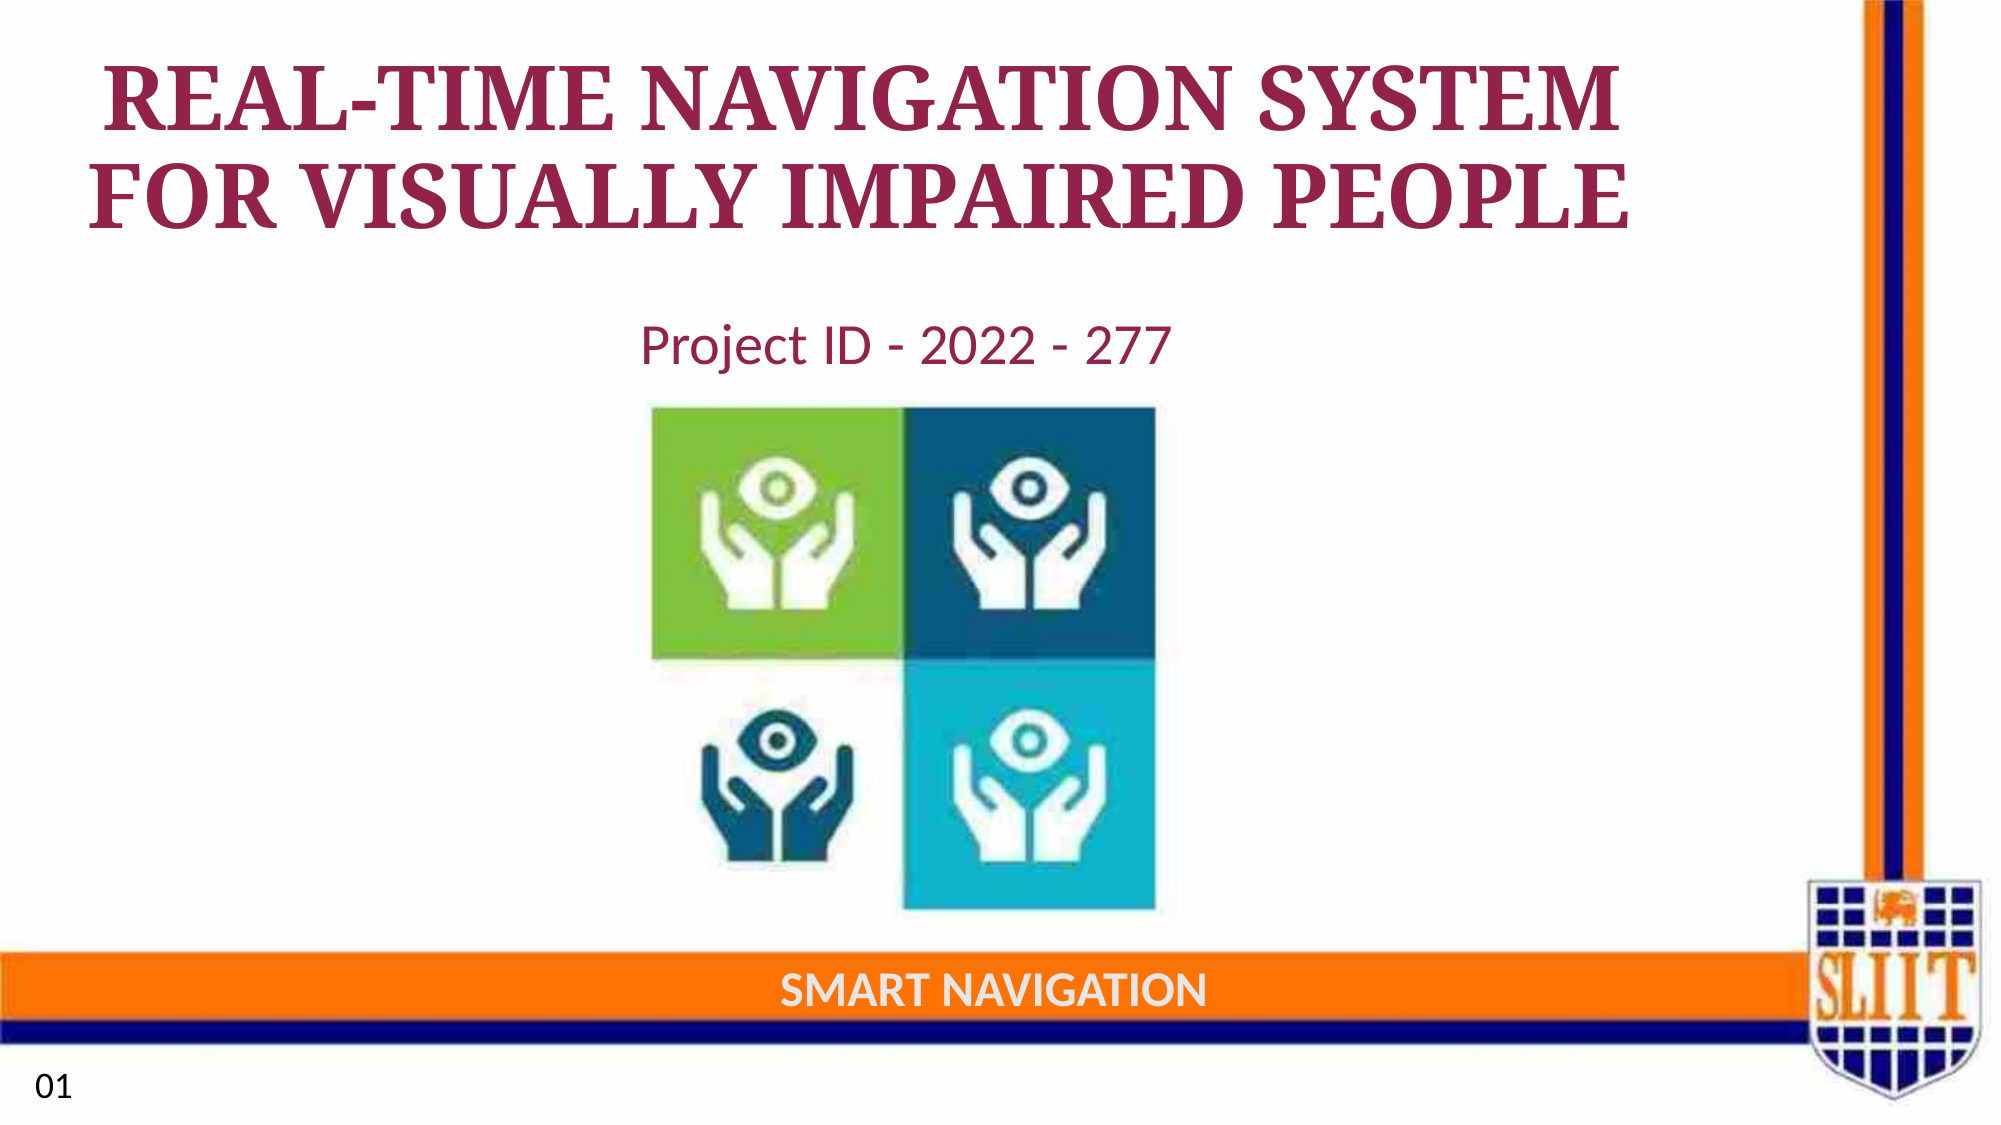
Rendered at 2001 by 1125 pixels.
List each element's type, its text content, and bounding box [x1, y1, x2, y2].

text_box REAL-TIME NAVIGATION SYSTEM FOR VISUALLY IMPAIRED PEOPLE [87, 46, 1785, 247]
text_box 01 [35, 1068, 98, 1107]
text_box Project ID - 2022 - 277 [640, 317, 1193, 377]
text_box [0, 0, 2000, 1125]
text_box SMART NAVIGATION [779, 966, 1240, 1017]
